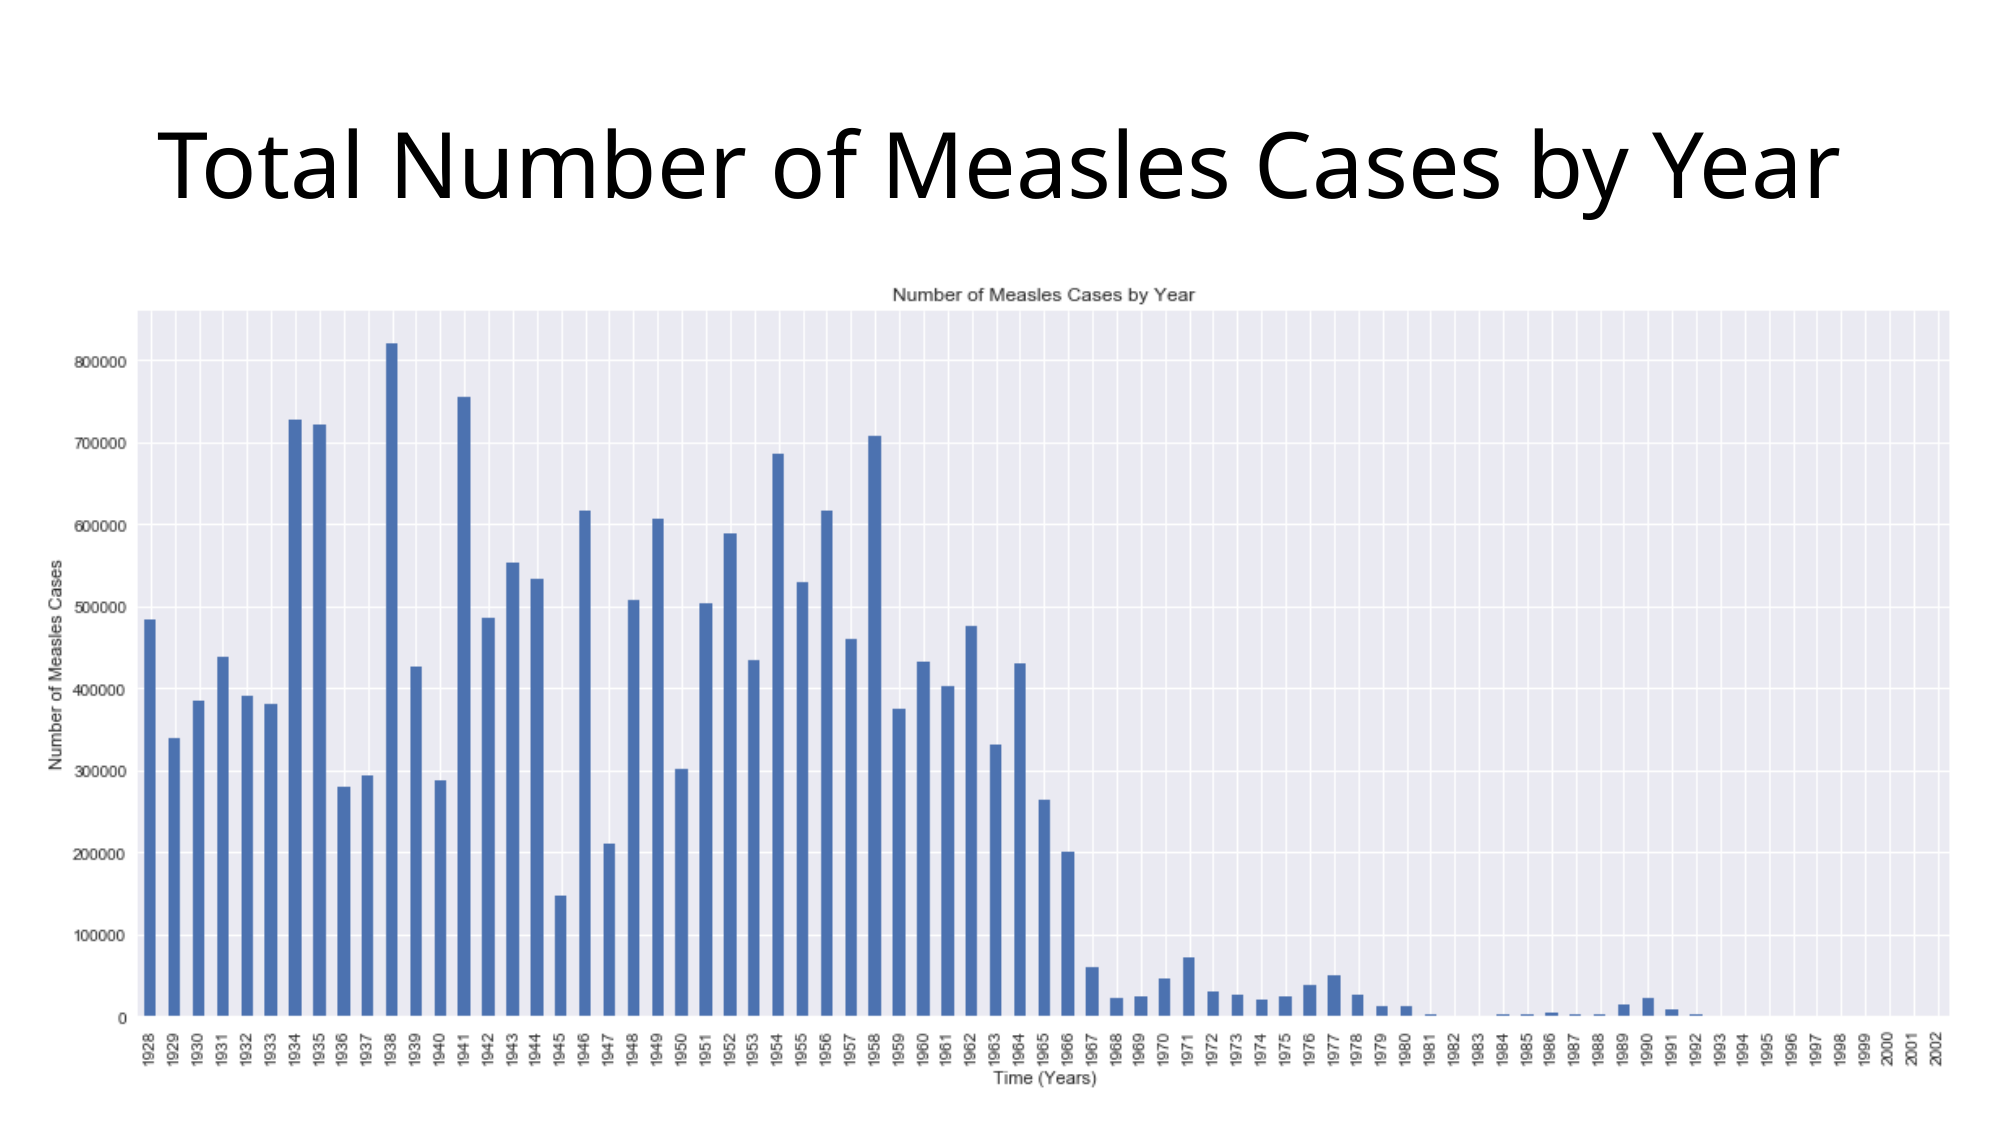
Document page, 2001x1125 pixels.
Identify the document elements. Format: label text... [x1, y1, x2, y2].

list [39, 277, 1961, 1099]
title Total Number of Measles Cases by Year [137, 59, 1863, 277]
